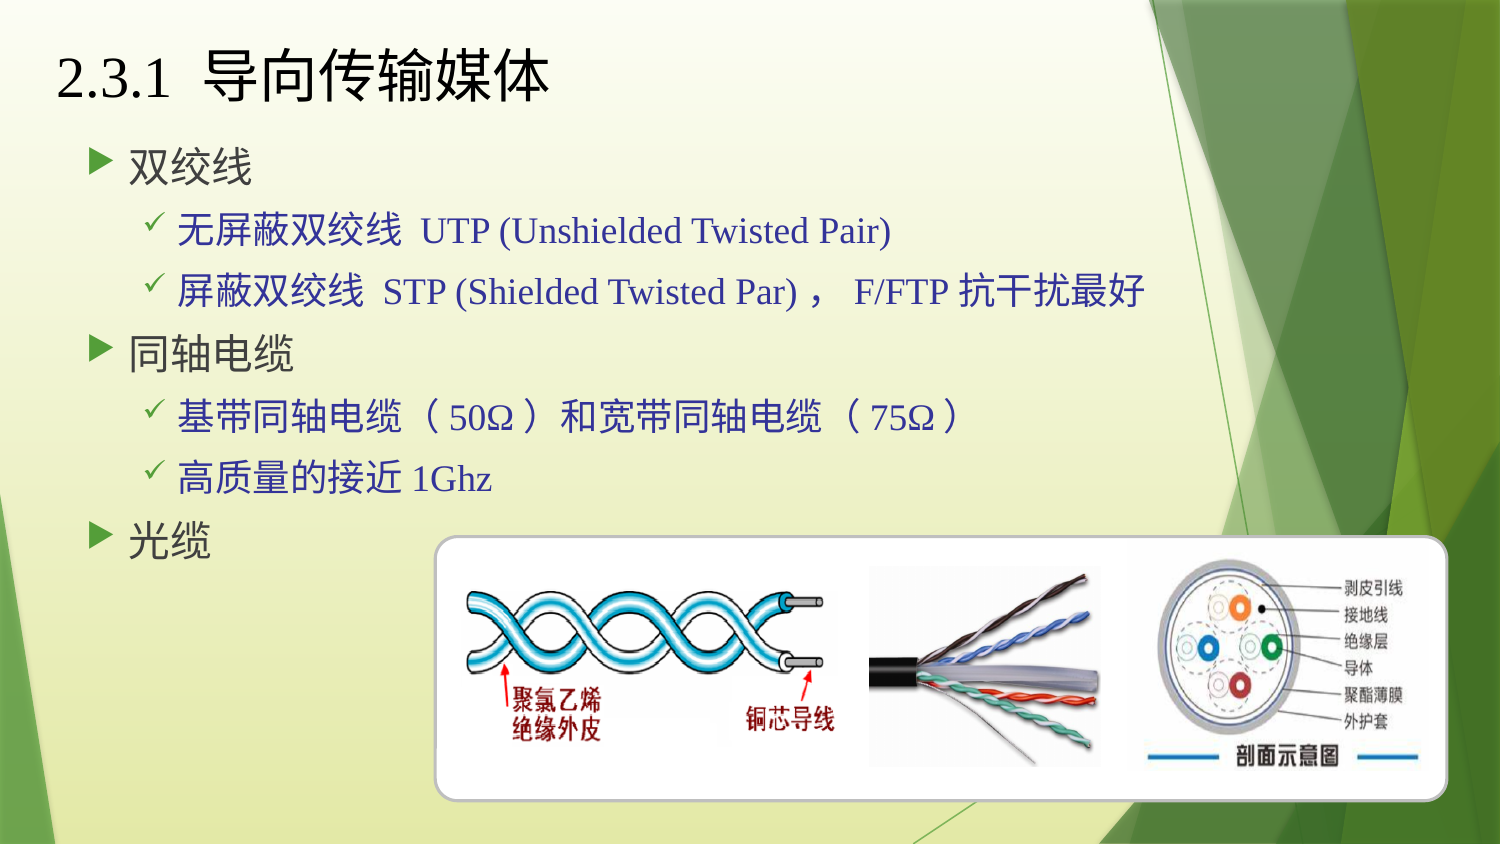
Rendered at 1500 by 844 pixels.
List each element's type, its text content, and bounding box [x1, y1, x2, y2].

title 2.3.1 导向传输媒体 [41, 32, 1392, 103]
list 双绞线 无屏蔽双绞线 UTP (Unshielded Twisted Pair) 屏蔽双绞线 STP (Shielded Twisted Par)，F/FTP抗干扰最好 同轴电缆 基带同轴电缆（50Ω）和宽带同轴电缆（75Ω） 高质量的接近1Ghz 光缆 [71, 133, 1317, 740]
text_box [434, 536, 1448, 802]
